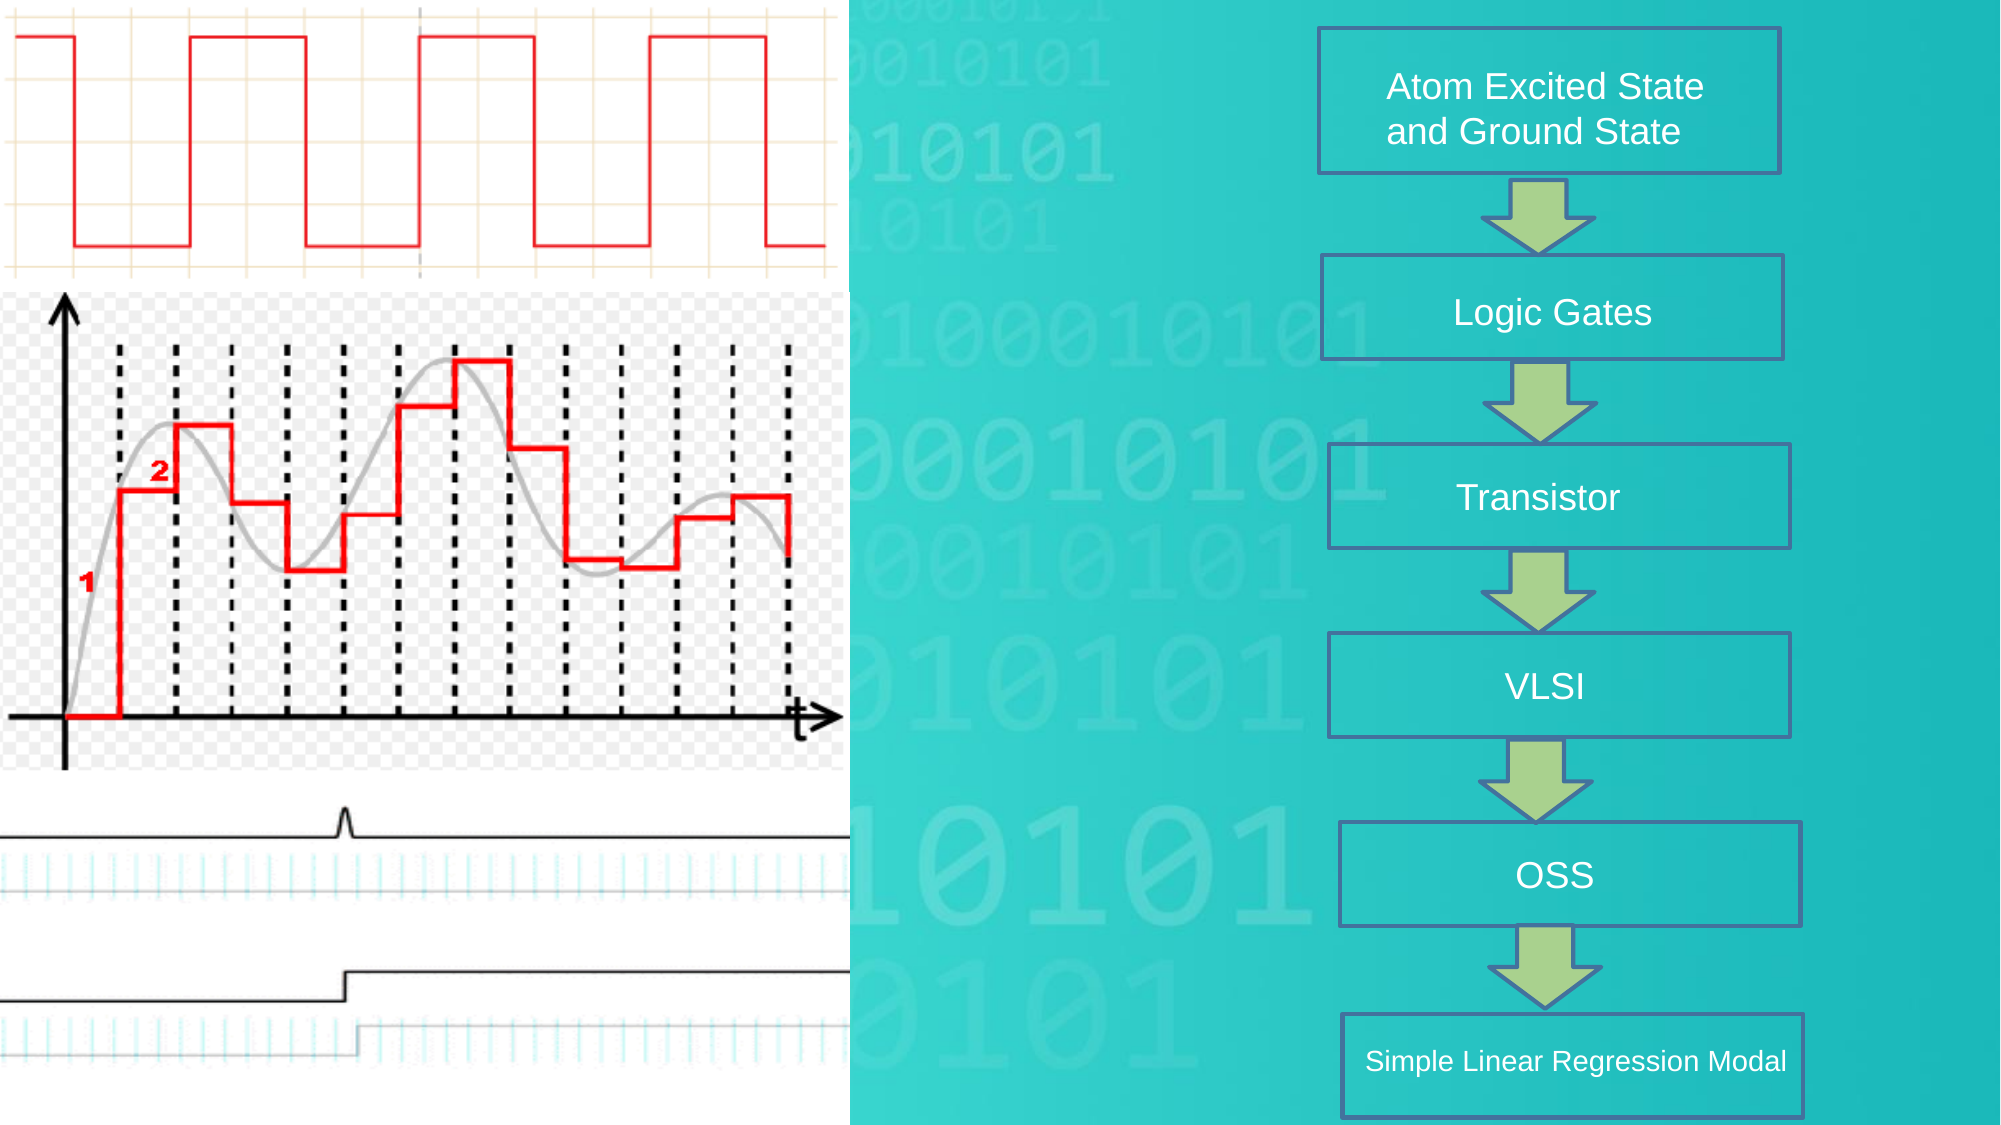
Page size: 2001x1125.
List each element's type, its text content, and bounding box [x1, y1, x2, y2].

text_box [1320, 253, 1785, 361]
text_box [1480, 548, 1597, 635]
text_box [1327, 631, 1792, 739]
text_box [1338, 820, 1803, 928]
text_box [1340, 1012, 1805, 1120]
text_box [1487, 923, 1604, 1011]
text_box Logic Gates [1438, 280, 1668, 341]
text_box [1477, 737, 1594, 825]
picture [0, 0, 2001, 1125]
text_box [1327, 442, 1792, 550]
text_box Atom Excited State and Ground State [1371, 54, 1731, 160]
text_box [1317, 26, 1782, 175]
text_box [1482, 359, 1599, 447]
text_box [1480, 177, 1597, 253]
